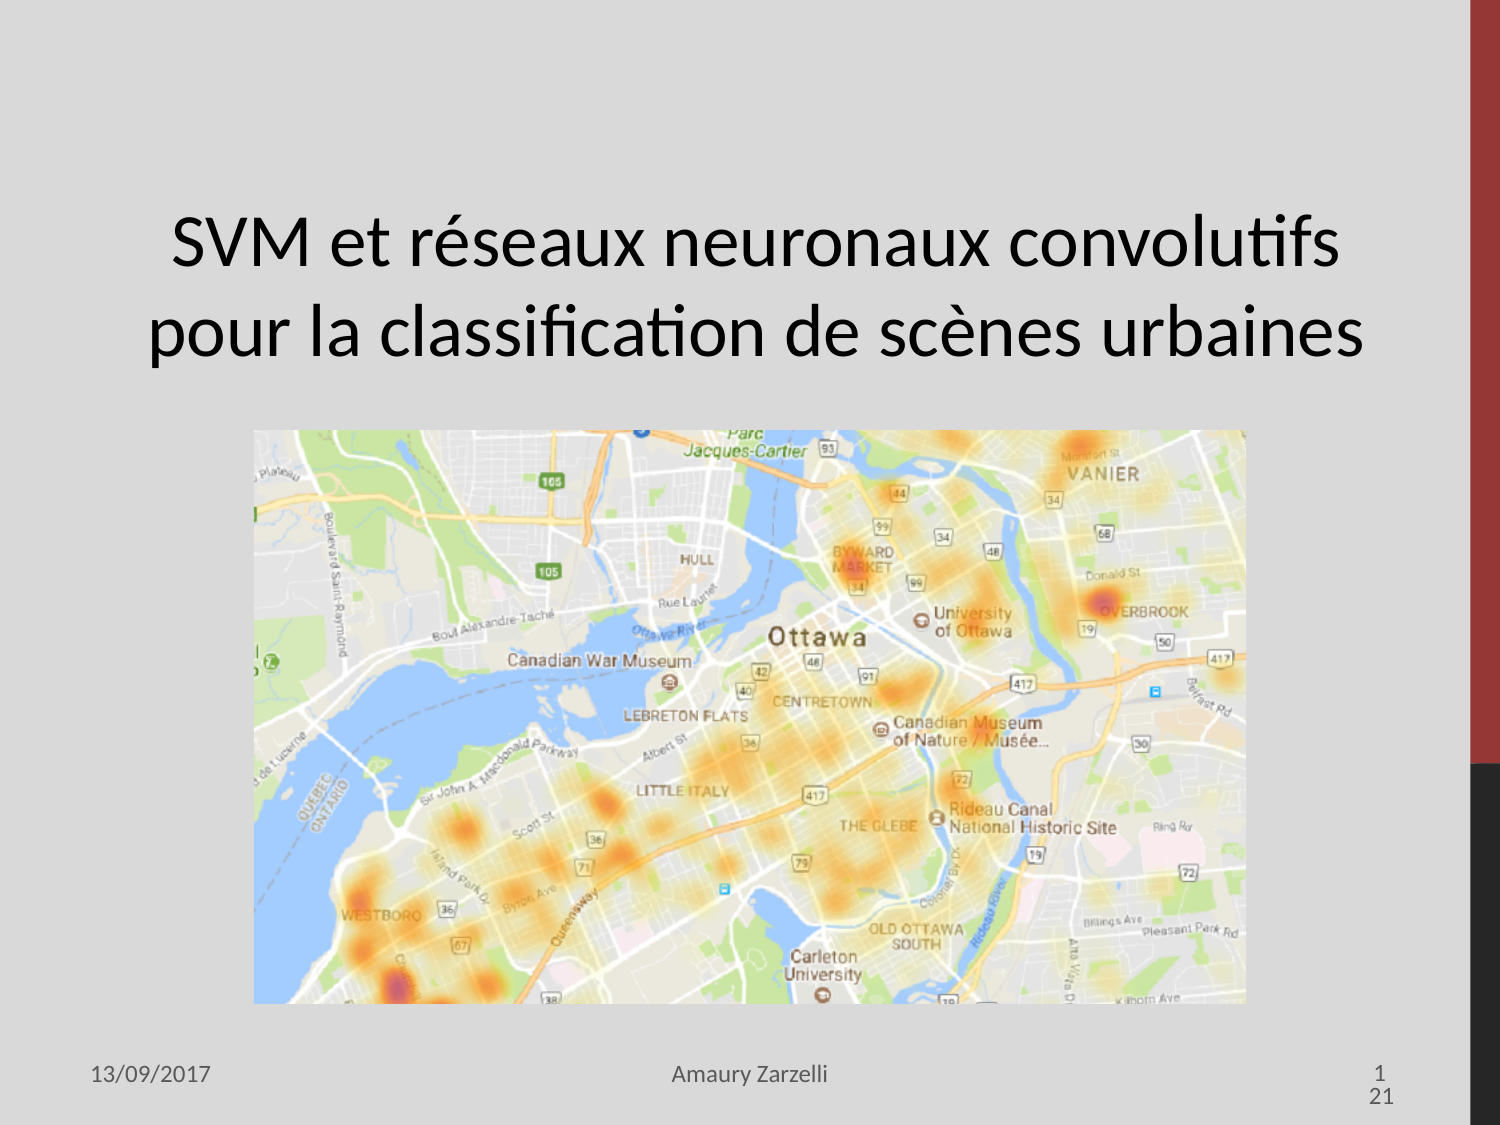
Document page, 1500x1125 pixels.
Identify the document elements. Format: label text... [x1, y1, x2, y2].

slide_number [75, 1042, 425, 1103]
title SVM et réseaux neuronaux convolutifs pour la classification de scènes urbaines [119, 160, 1395, 402]
picture [253, 429, 1247, 1005]
slide_number 1 [1340, 1041, 1419, 1102]
footer Amaury Zarzelli [512, 1042, 988, 1103]
